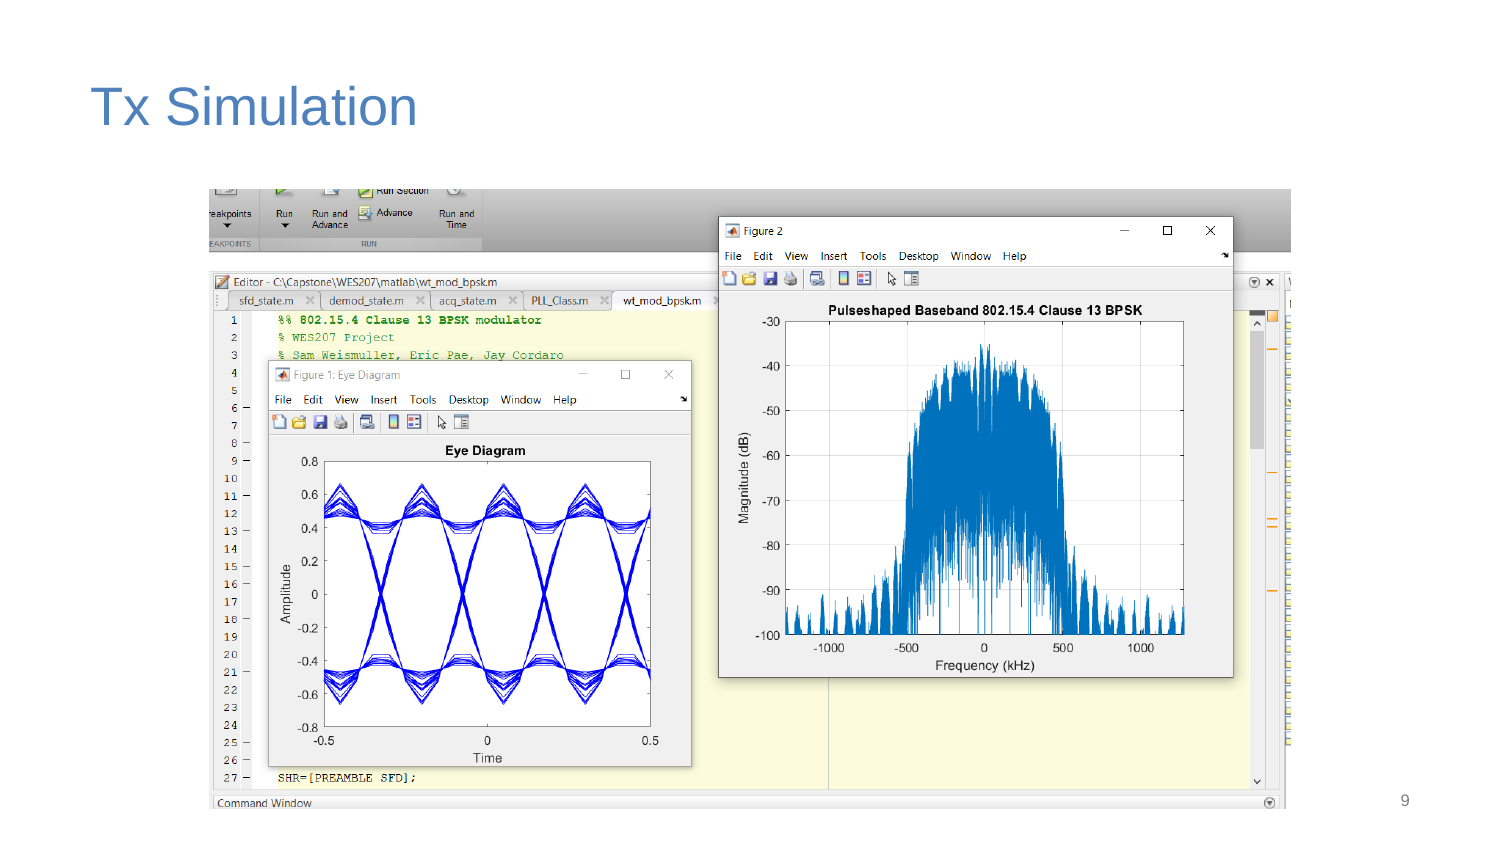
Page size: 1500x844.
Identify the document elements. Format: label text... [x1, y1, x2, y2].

slide_number ‹#› [1200, 782, 1425, 827]
title Tx Simulation [75, 33, 1425, 175]
picture [209, 189, 1291, 810]
